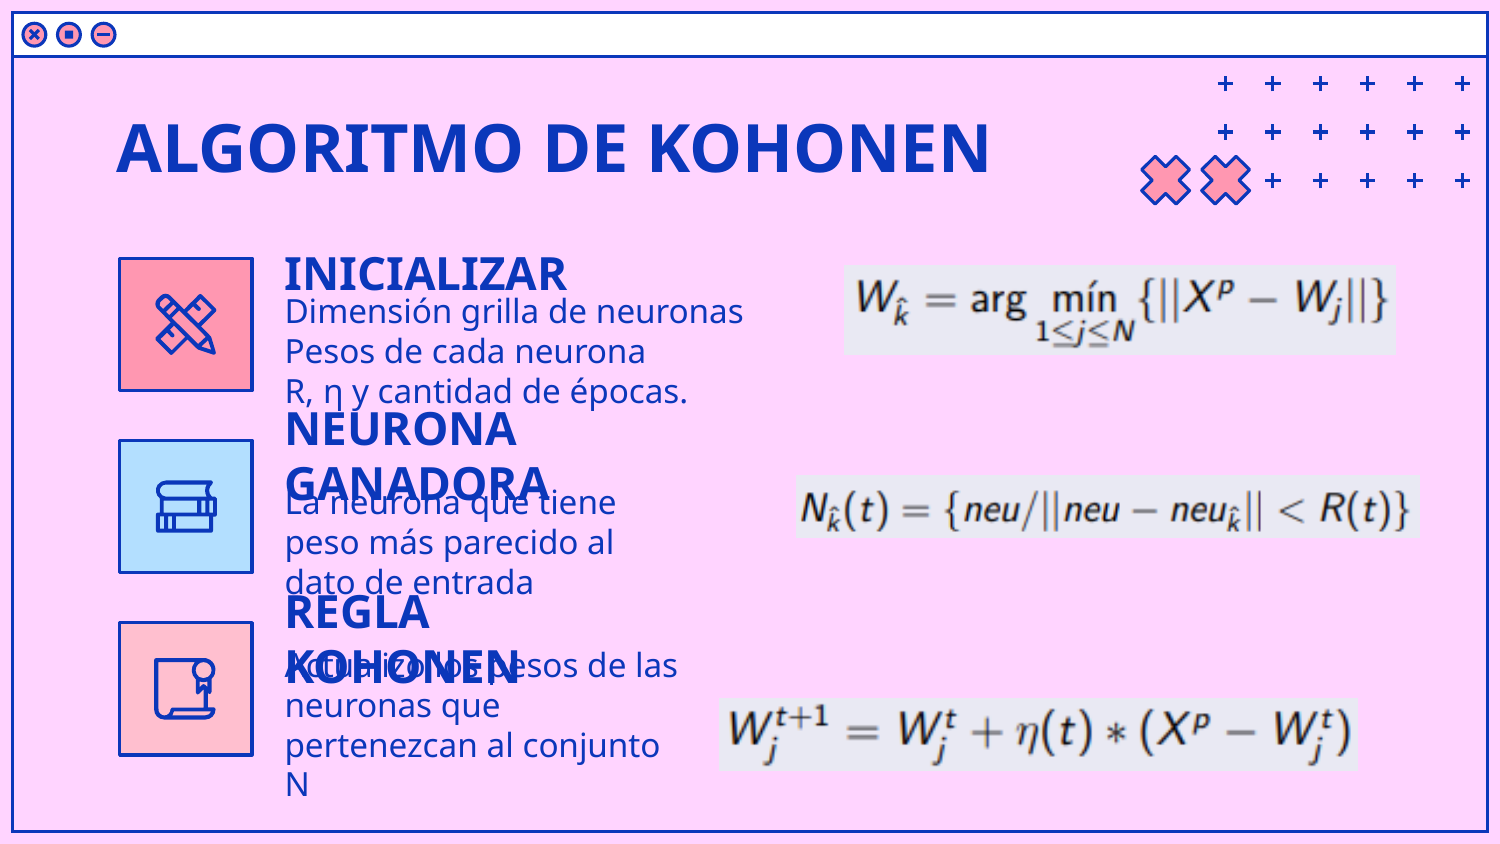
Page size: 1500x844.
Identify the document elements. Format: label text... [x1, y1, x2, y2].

text_box [155, 293, 217, 355]
text_box [155, 480, 217, 533]
text_box [119, 440, 252, 573]
text_box [119, 622, 252, 756]
picture [719, 698, 1358, 771]
picture [796, 475, 1420, 538]
subtitle Dimensión grilla de neuronas Pesos de cada neurona R, η y cantidad de épocas. [269, 325, 866, 416]
subtitle NEURONA GANADORA [269, 424, 797, 486]
text_box [154, 658, 216, 720]
subtitle La neurona que tiene peso más parecido al dato de entrada [269, 496, 695, 586]
text_box [119, 258, 252, 391]
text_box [1171, 125, 1220, 235]
text_box [18, 28, 82, 135]
subtitle INICIALIZAR [269, 241, 695, 303]
title ALGORITMO DE KOHONEN [101, 91, 1100, 189]
picture [843, 265, 1396, 356]
subtitle Actualizo los pesos de las neuronas que pertenezcan al conjunto N [269, 679, 695, 769]
subtitle REGLA KOHONEN [269, 606, 695, 668]
